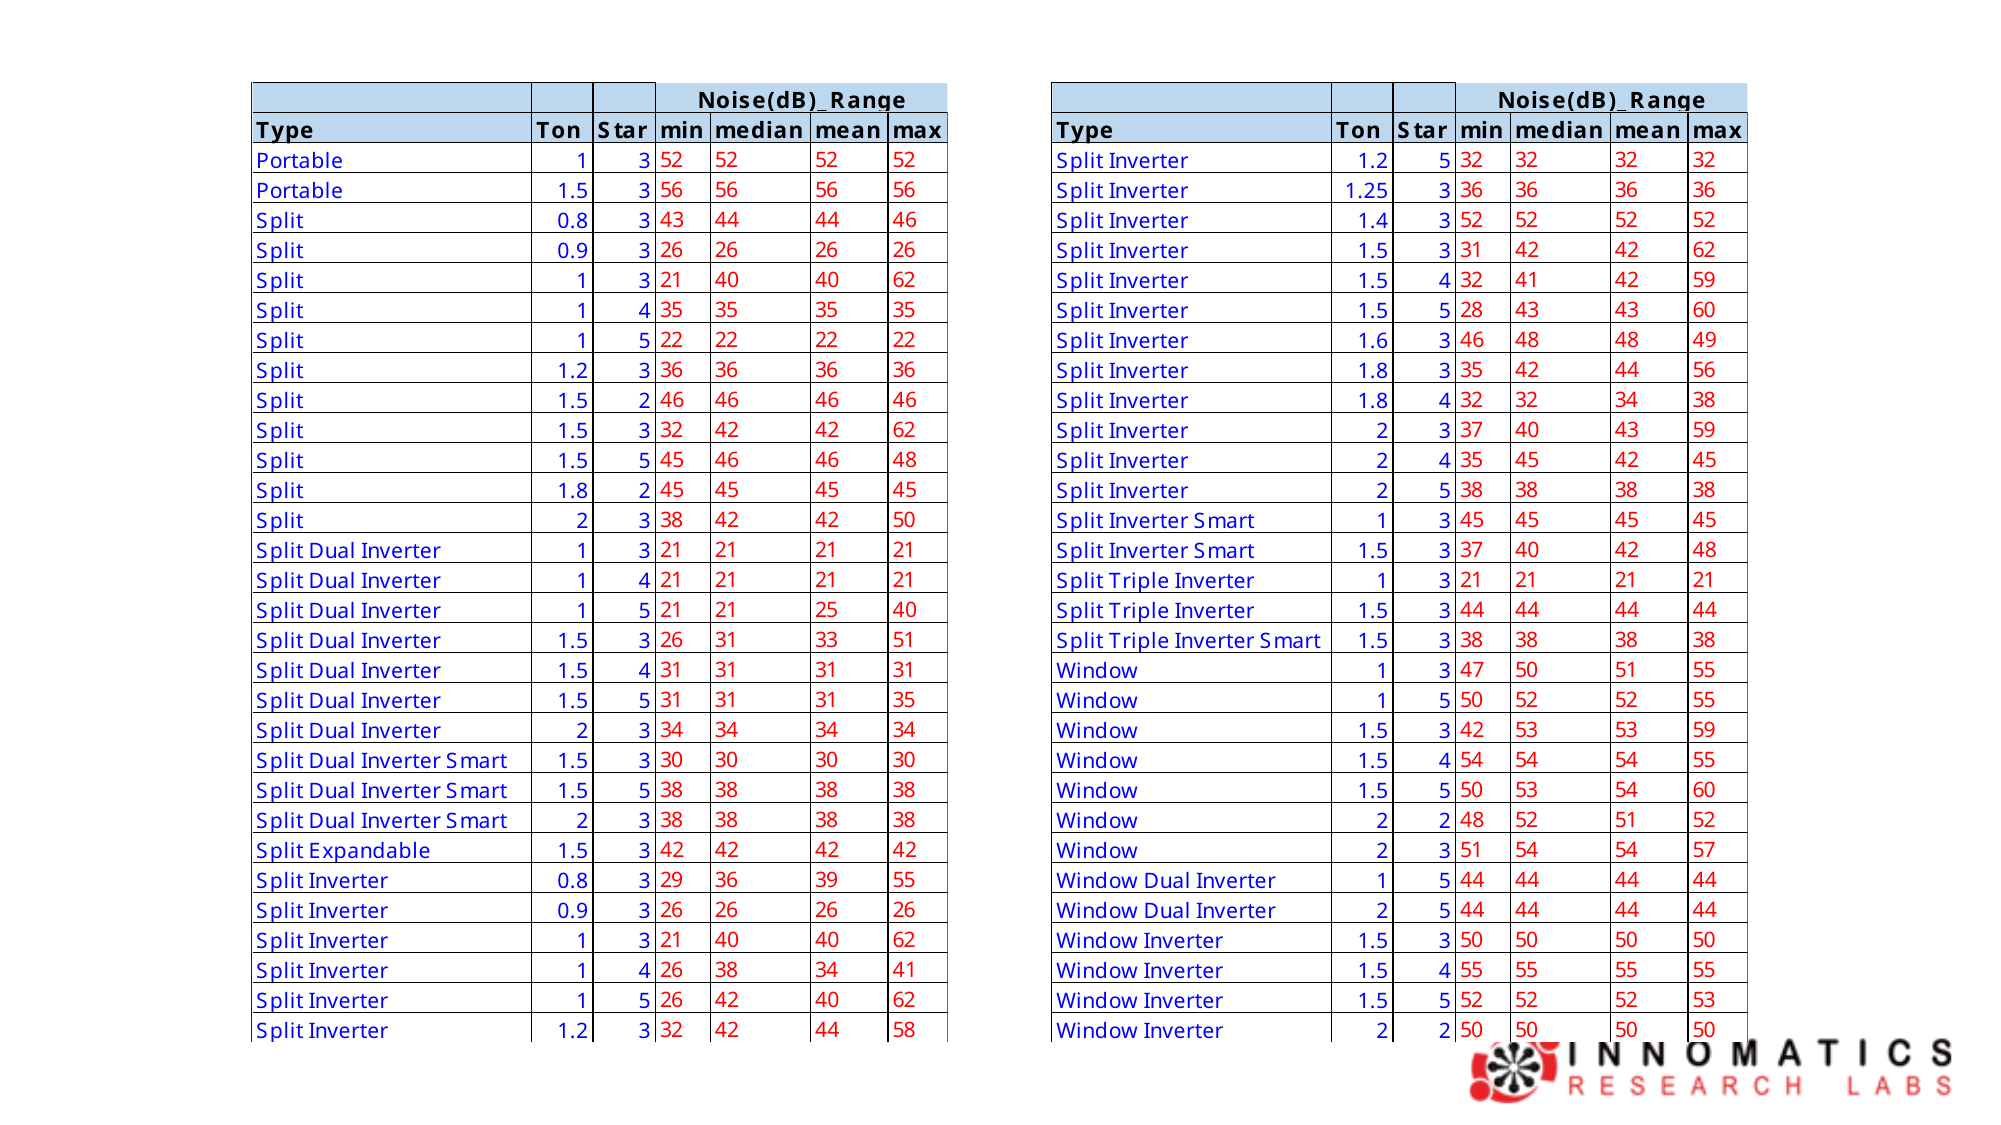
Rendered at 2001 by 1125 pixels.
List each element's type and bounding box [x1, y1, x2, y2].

picture [251, 81, 949, 1044]
picture [1051, 81, 1975, 1125]
